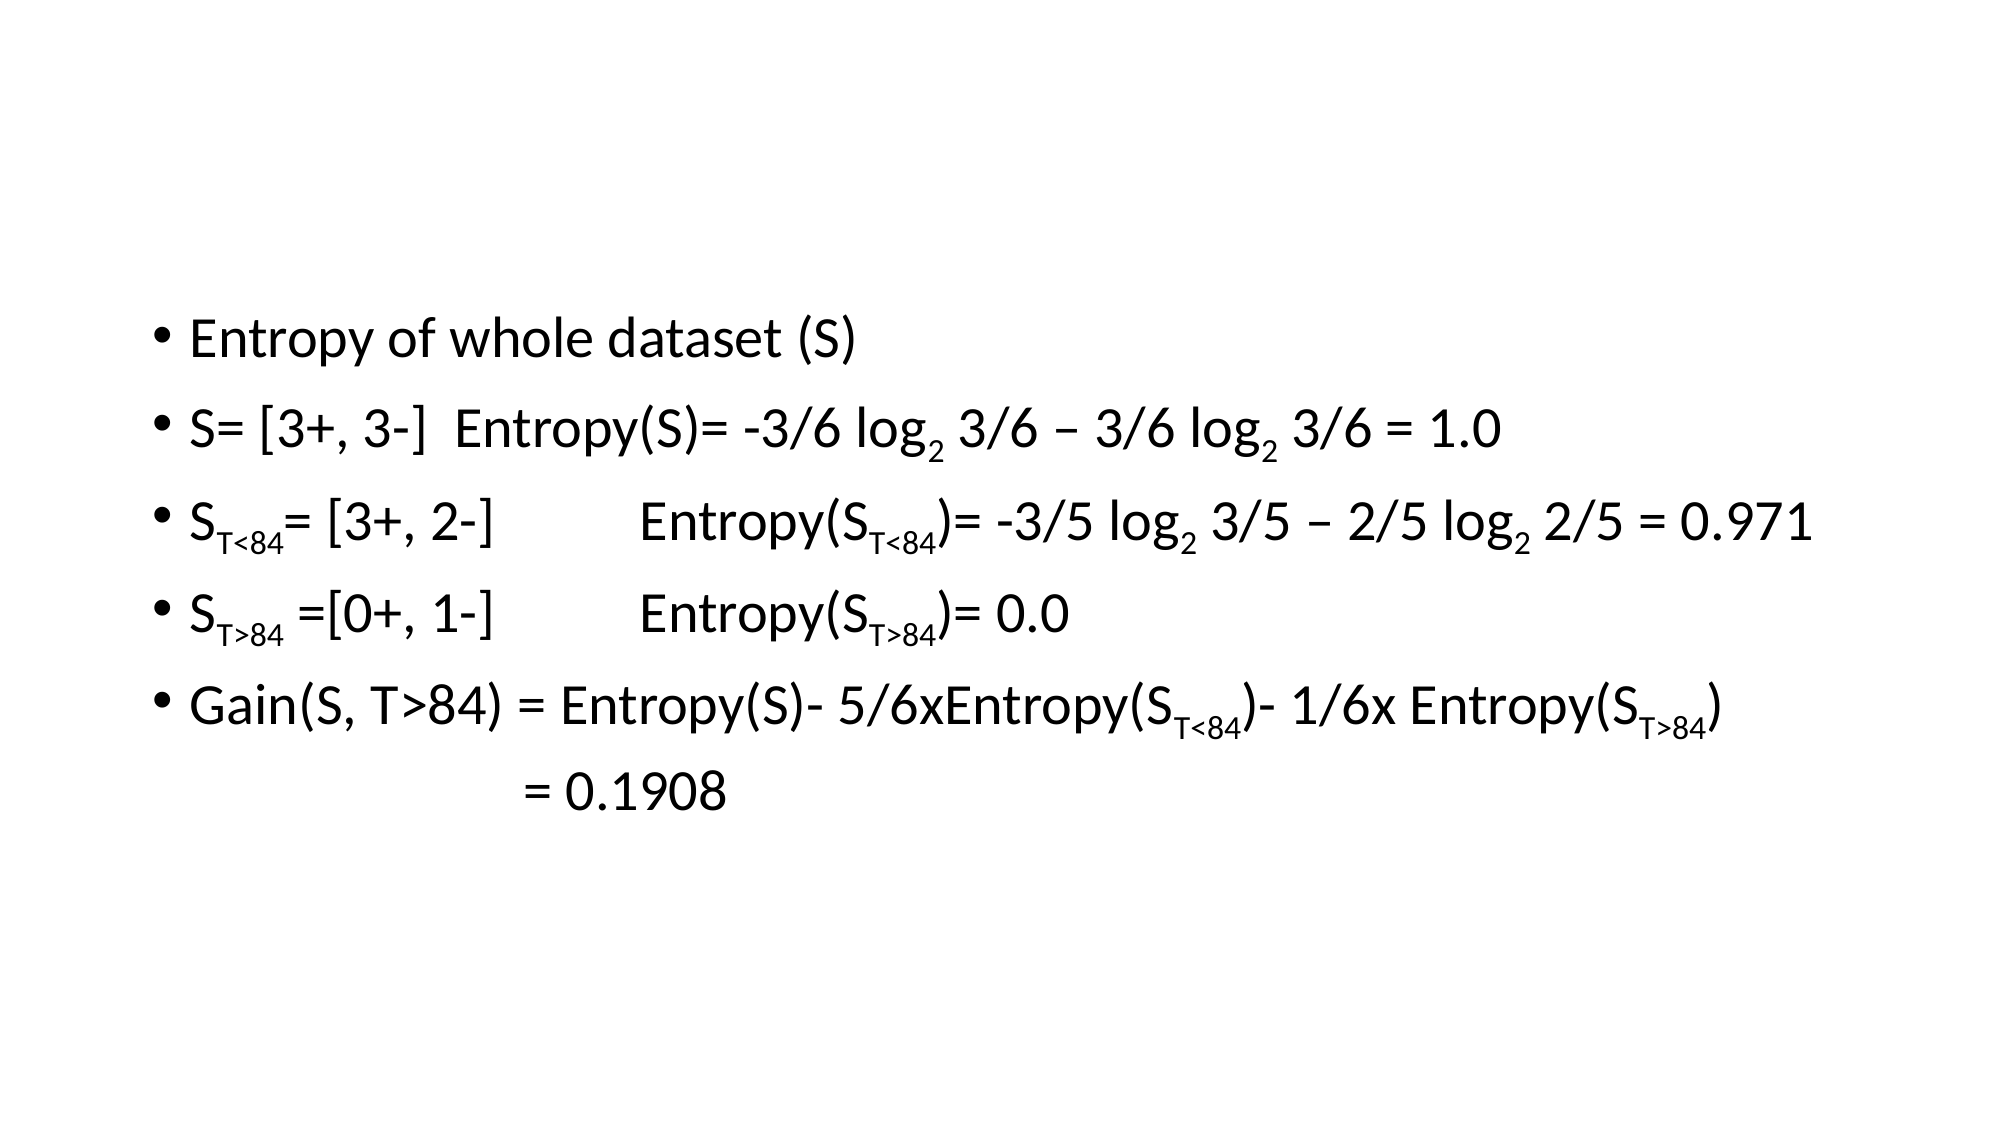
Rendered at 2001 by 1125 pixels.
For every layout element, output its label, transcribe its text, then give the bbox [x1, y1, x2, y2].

list Entropy of whole dataset (S) S= [3+, 3-] Entropy(S)= -3/6 log2 3/6 – 3/6 log2 3/6 = 1.0 ST<84= [3+, 2-] Entropy(ST<84)= -3/5 log2 3/5 – 2/5 log2 2/5 = 0.971 ST>84 =[0+, 1-] Entropy(ST>84)= 0.0 Gain(S, T>84) = Entropy(S)- 5/6xEntropy(ST<84)- 1/6x Entropy(ST>84) = 0.1908 [137, 299, 1863, 1014]
